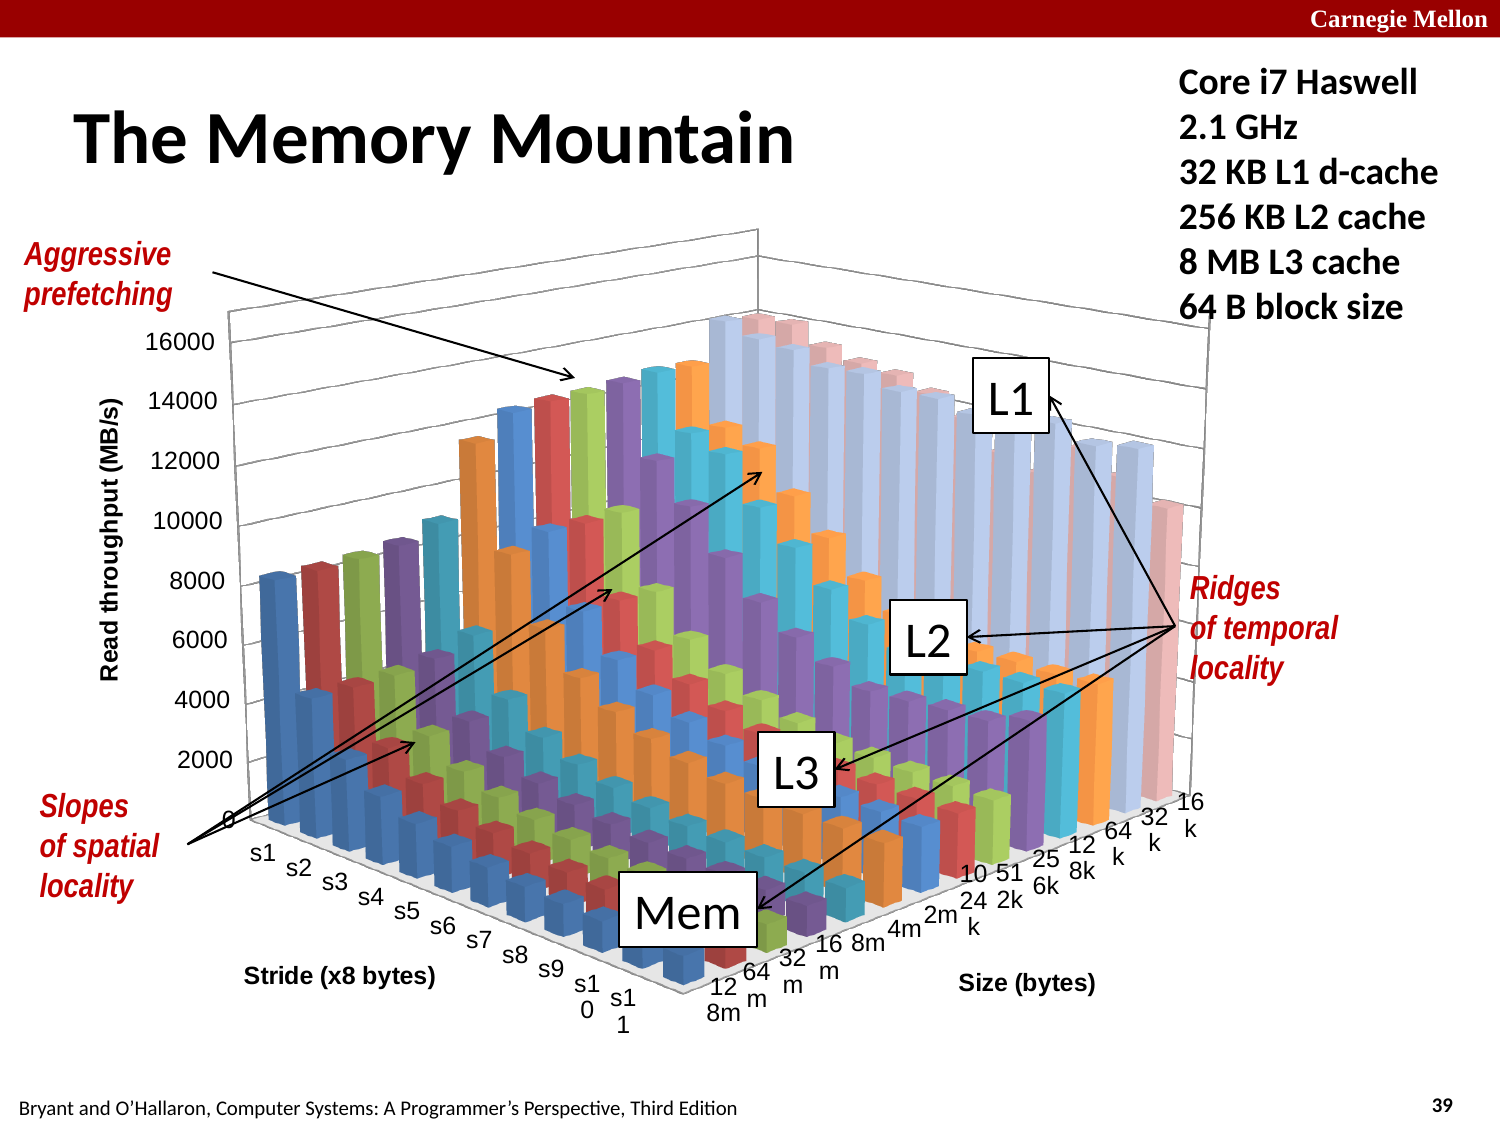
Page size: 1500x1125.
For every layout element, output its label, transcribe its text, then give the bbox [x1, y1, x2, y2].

text_box Core i7 Haswell 2.1 GHz 32 KB L1 d-cache 256 KB L2 cache 8 MB L3 cache 64 B block size [1164, 49, 1454, 143]
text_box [9, 224, 576, 379]
chart [46, 143, 1454, 1101]
title The Memory Mountain [58, 71, 851, 143]
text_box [24, 471, 613, 914]
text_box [618, 357, 1401, 948]
